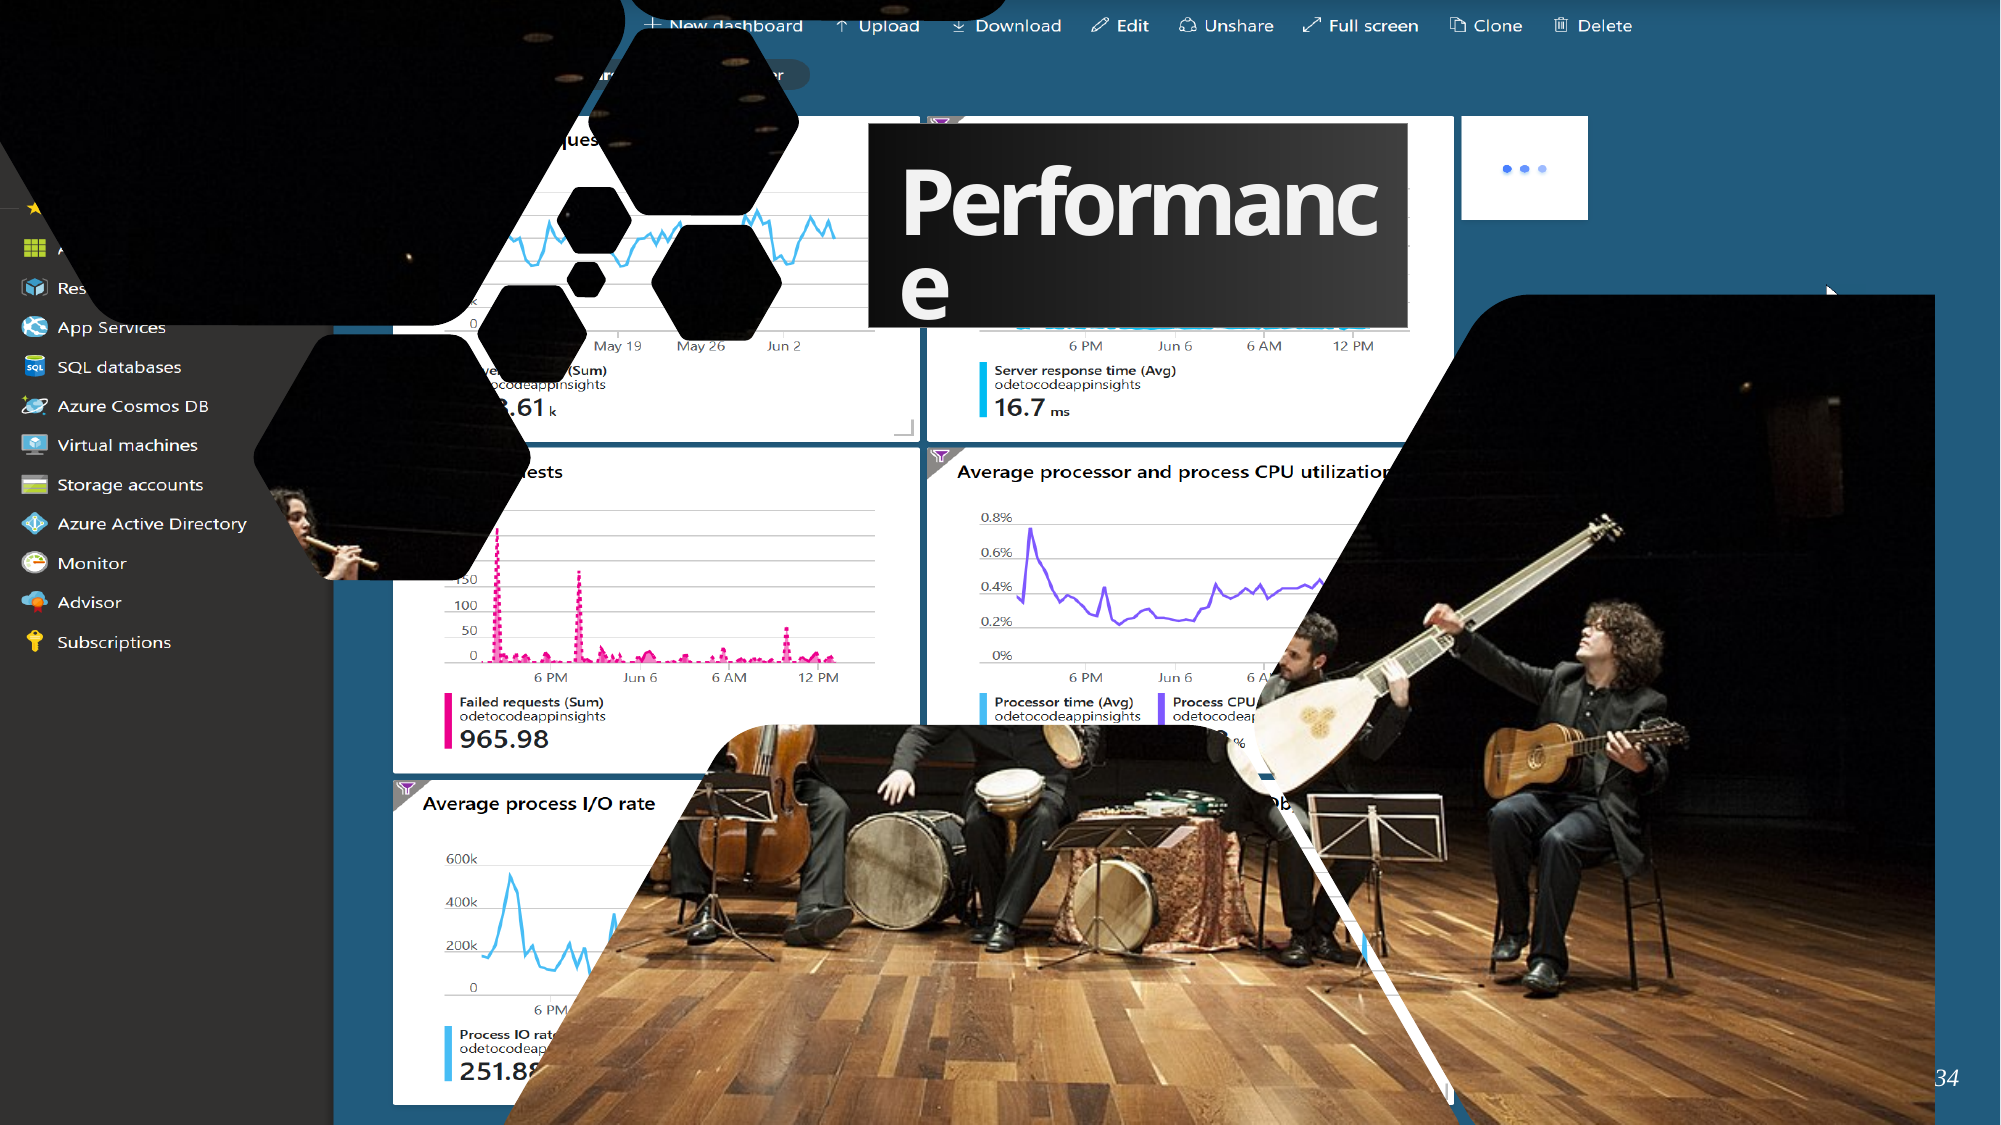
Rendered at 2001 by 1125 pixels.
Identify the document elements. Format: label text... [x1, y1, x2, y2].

slide_number 34 [1935, 1042, 1986, 1110]
picture [0, 0, 2001, 1125]
